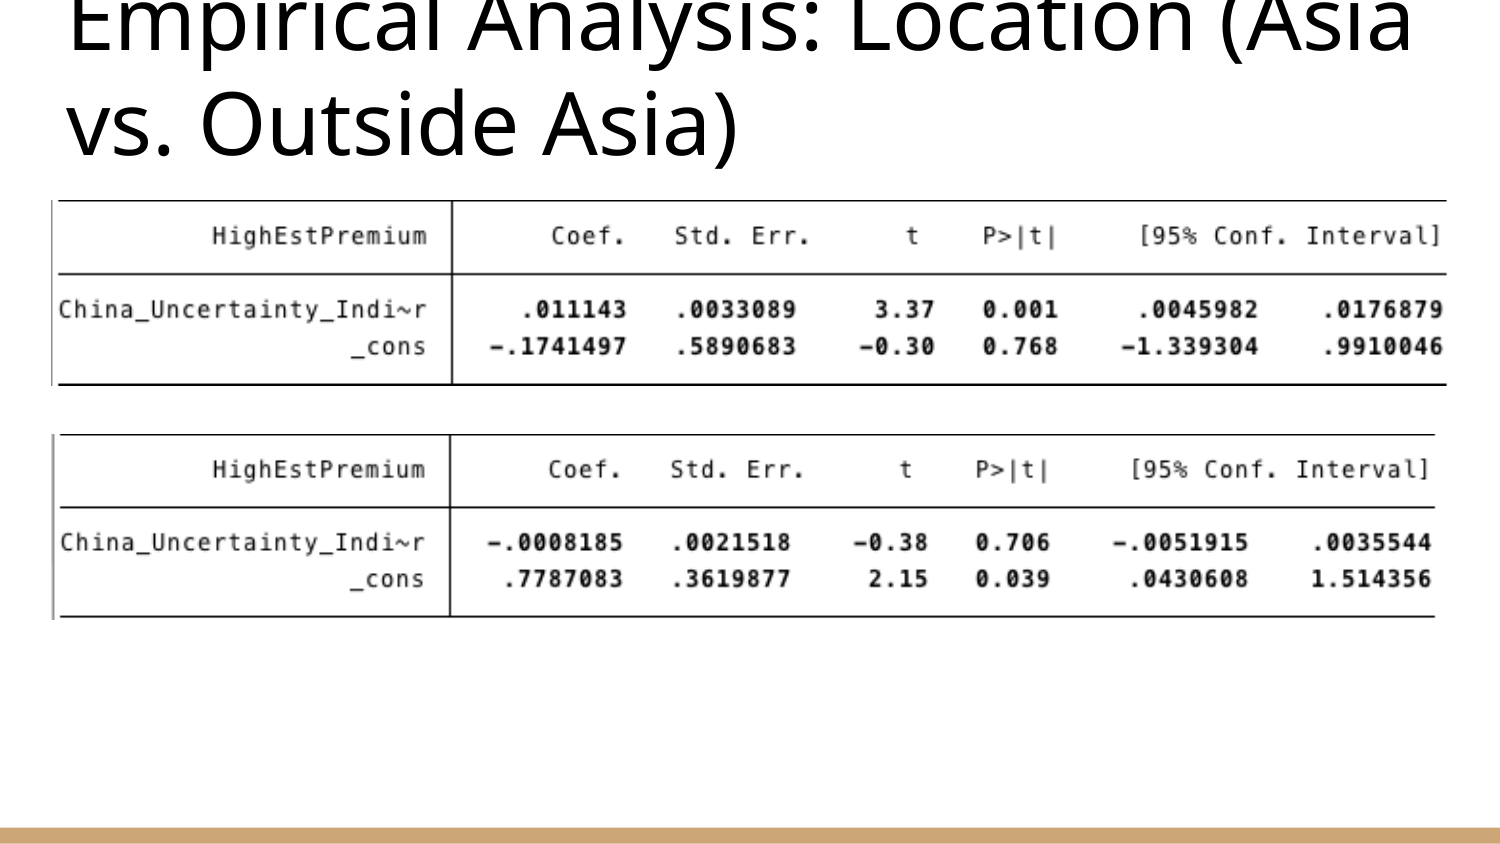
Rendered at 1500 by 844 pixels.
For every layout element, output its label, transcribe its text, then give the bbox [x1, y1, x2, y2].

title Empirical Analysis: Location (Asia vs. Outside Asia) [51, 51, 1449, 189]
picture [50, 434, 1443, 620]
picture [50, 200, 1450, 386]
